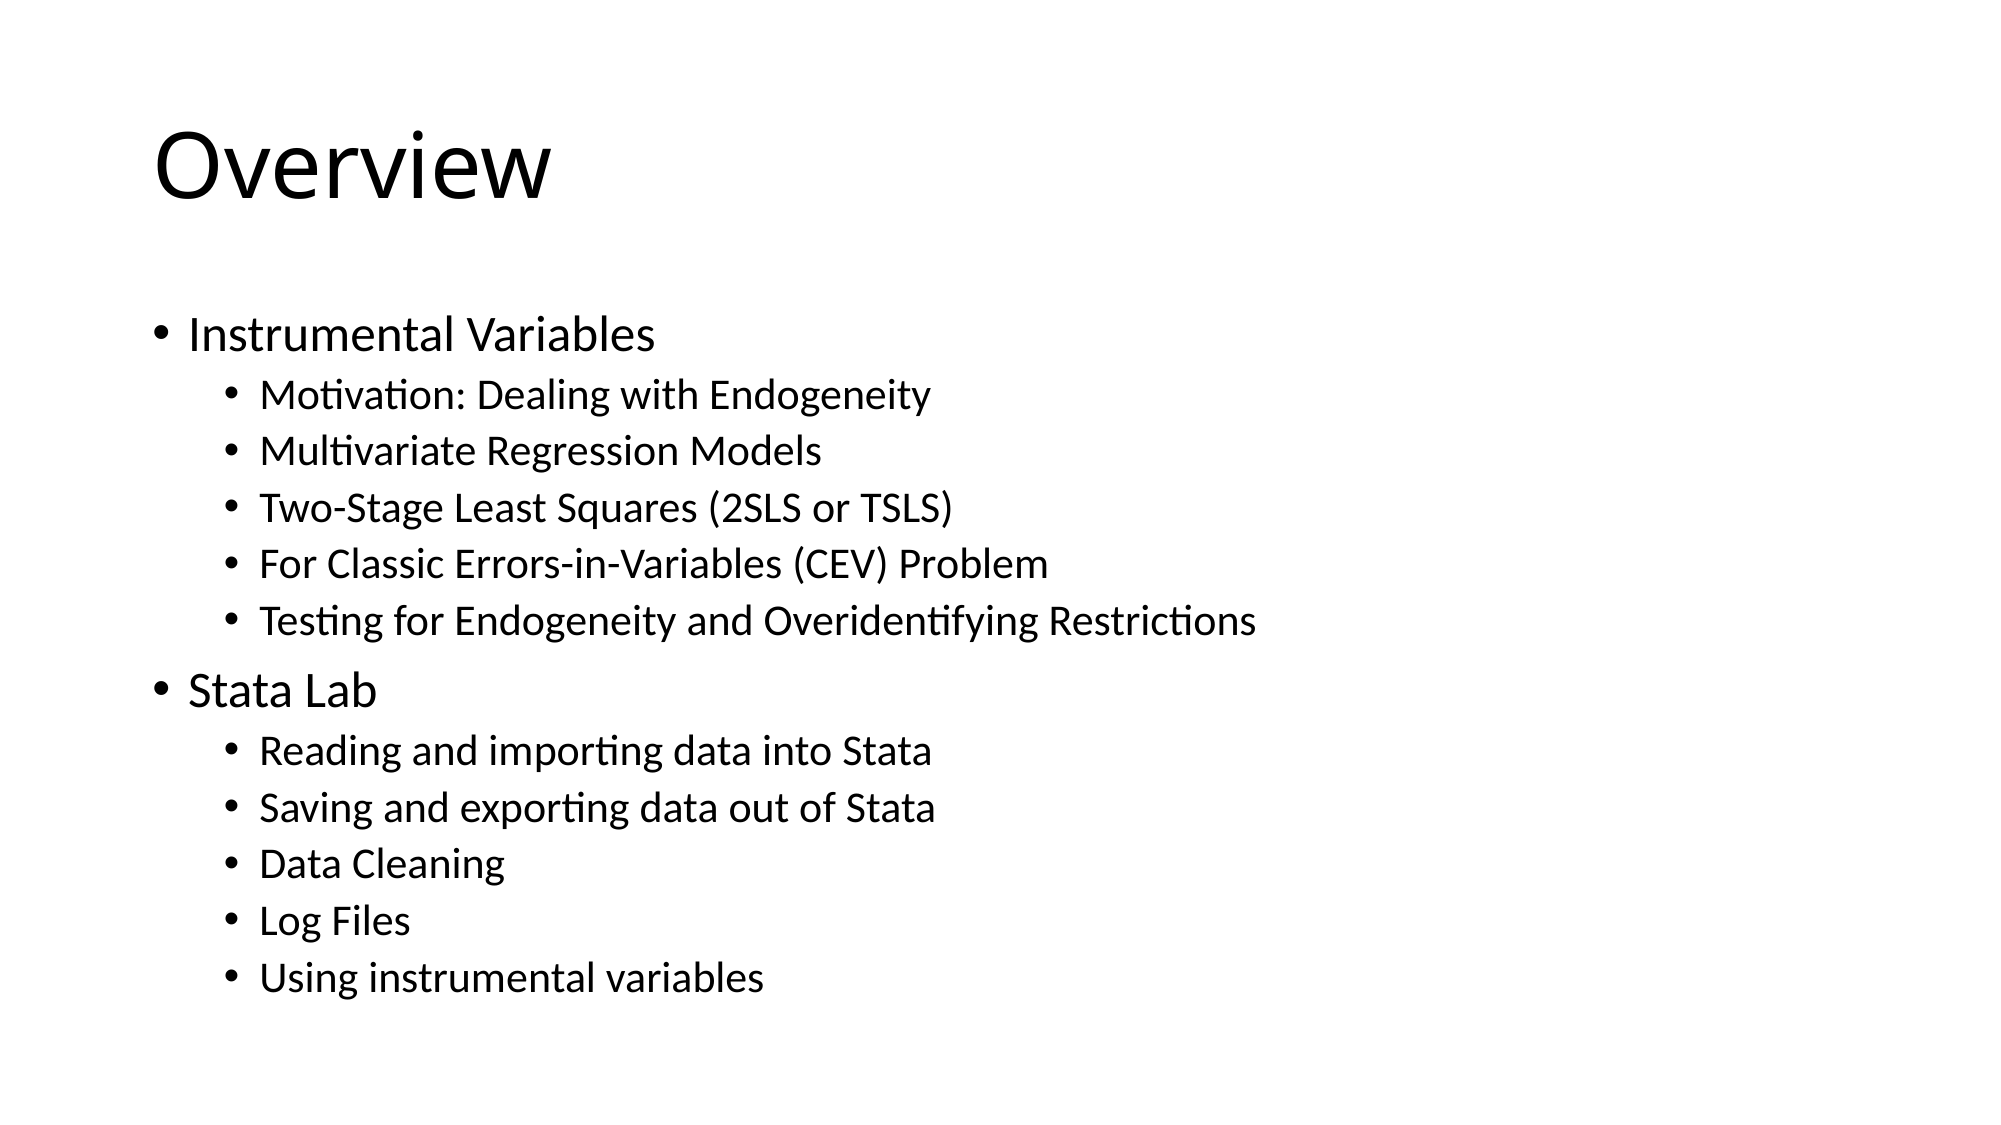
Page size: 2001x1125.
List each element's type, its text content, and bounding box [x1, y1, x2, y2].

title Overview [137, 59, 1863, 278]
list Instrumental Variables Motivation: Dealing with Endogeneity Multivariate Regression Models Two-Stage Least Squares (2SLS or TSLS) For Classic Errors-in-Variables (CEV) Problem Testing for Endogeneity and Overidentifying Restrictions Stata Lab Reading and importing data into Stata Saving and exporting data out of Stata Data Cleaning Log Files Using instrumental variables [137, 299, 1863, 1014]
